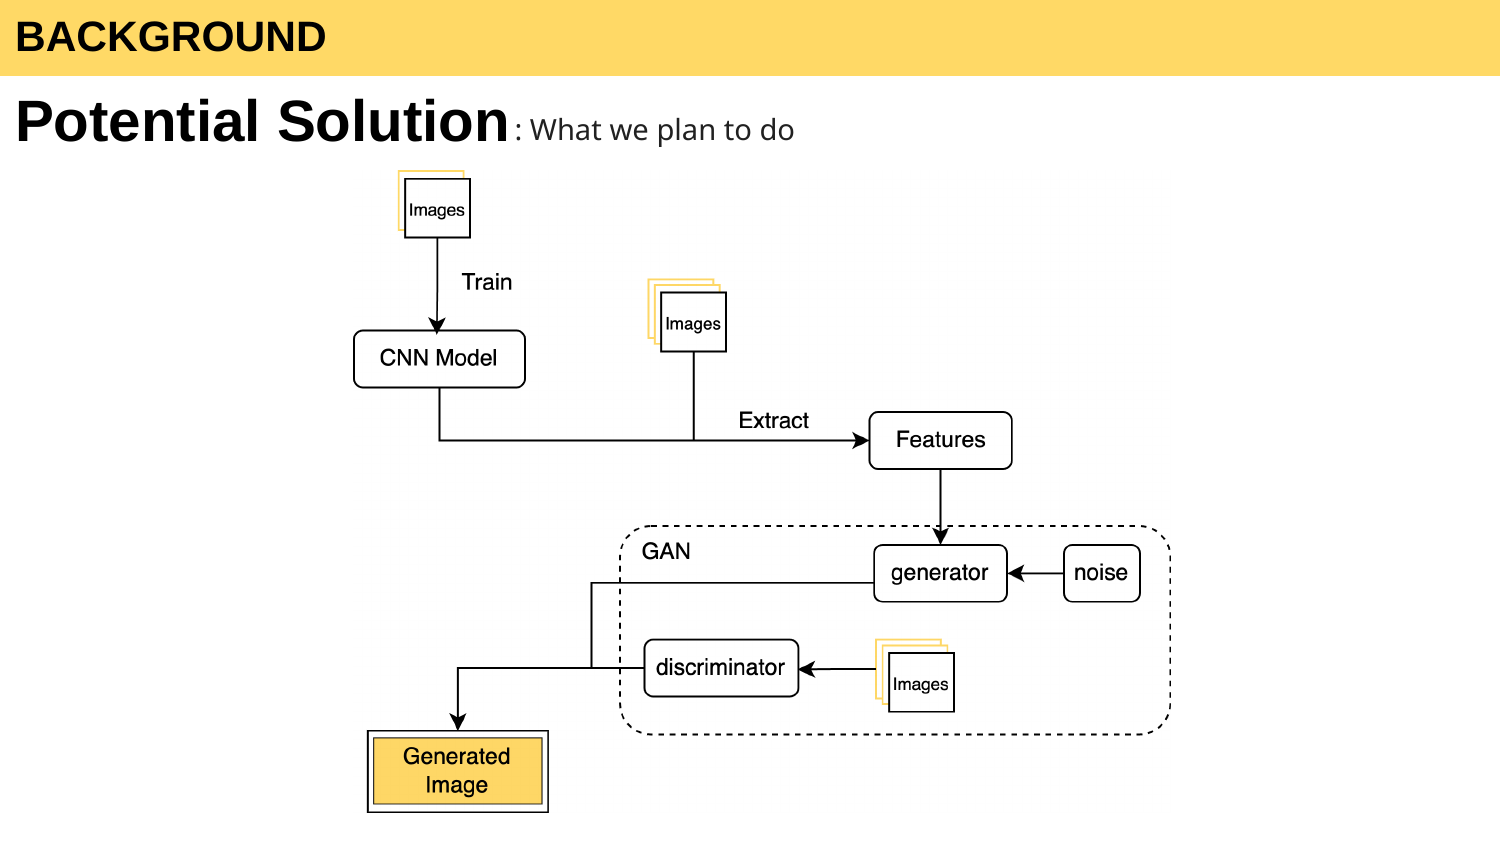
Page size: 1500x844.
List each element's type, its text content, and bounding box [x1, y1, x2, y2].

text_box : What we plan to do [499, 96, 978, 162]
text_box BACKGROUND [0, 0, 1500, 76]
picture [353, 169, 1171, 814]
text_box Potential Solution [0, 76, 818, 170]
